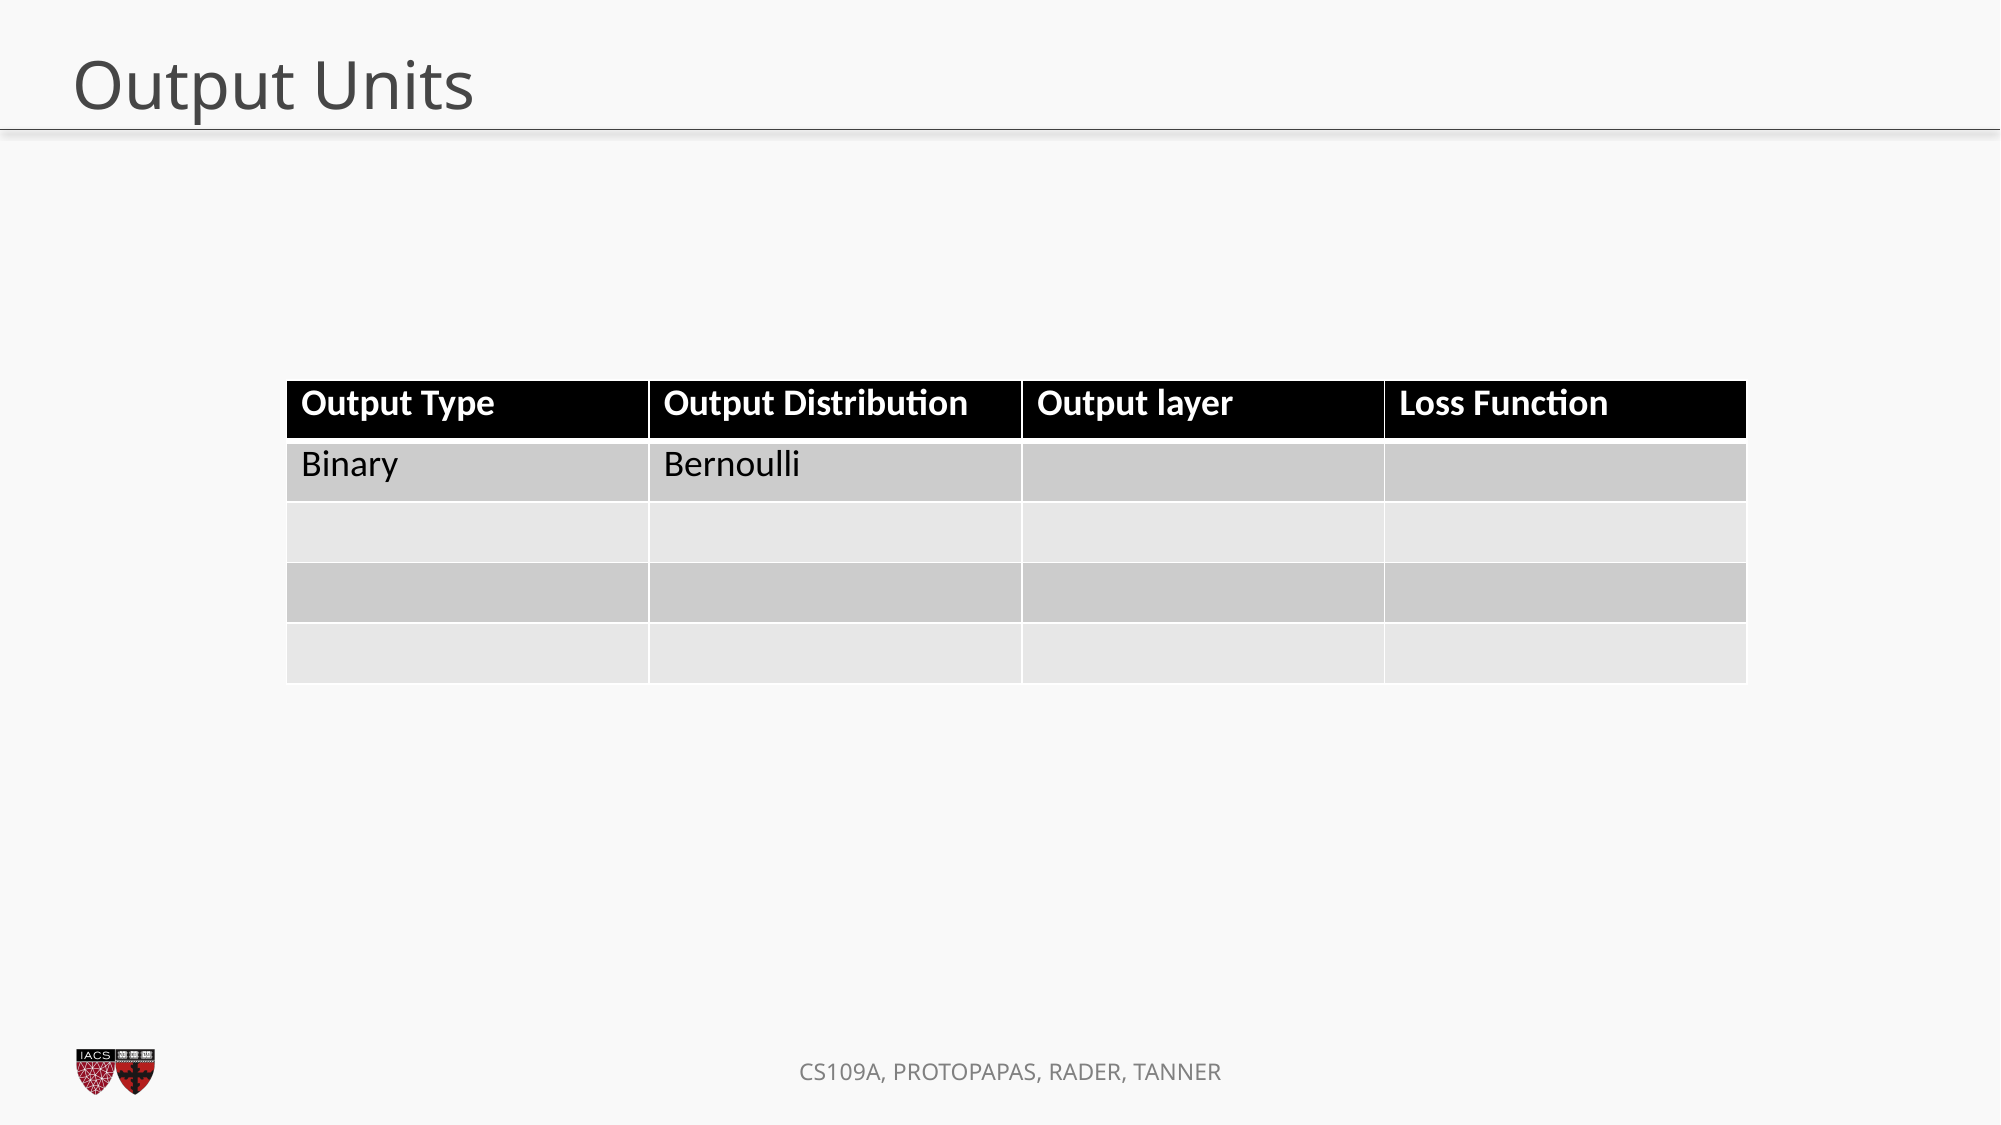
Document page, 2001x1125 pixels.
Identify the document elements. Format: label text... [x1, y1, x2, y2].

table_cell [1385, 624, 1746, 683]
table_cell [1385, 444, 1746, 501]
table_cell Binary [287, 444, 648, 501]
table_cell [1385, 563, 1746, 622]
table_header Output layer [1023, 381, 1384, 438]
table_cell Bernoulli [650, 444, 1021, 501]
table_cell [287, 563, 648, 622]
table_header Output Type [287, 381, 648, 438]
title Output Units [57, 35, 1943, 162]
table_header Loss Function [1385, 381, 1746, 438]
table_cell [287, 624, 648, 683]
table_cell [1023, 563, 1384, 622]
table_cell [1023, 444, 1384, 501]
table_cell [287, 503, 648, 562]
table_cell [1023, 503, 1384, 562]
table_cell [1023, 624, 1384, 683]
table_cell [1385, 503, 1746, 562]
table_cell [650, 624, 1021, 683]
table_header Output Distribution [650, 381, 1021, 438]
table_cell [650, 503, 1021, 562]
table_cell [650, 563, 1021, 622]
picture [75, 1049, 155, 1095]
